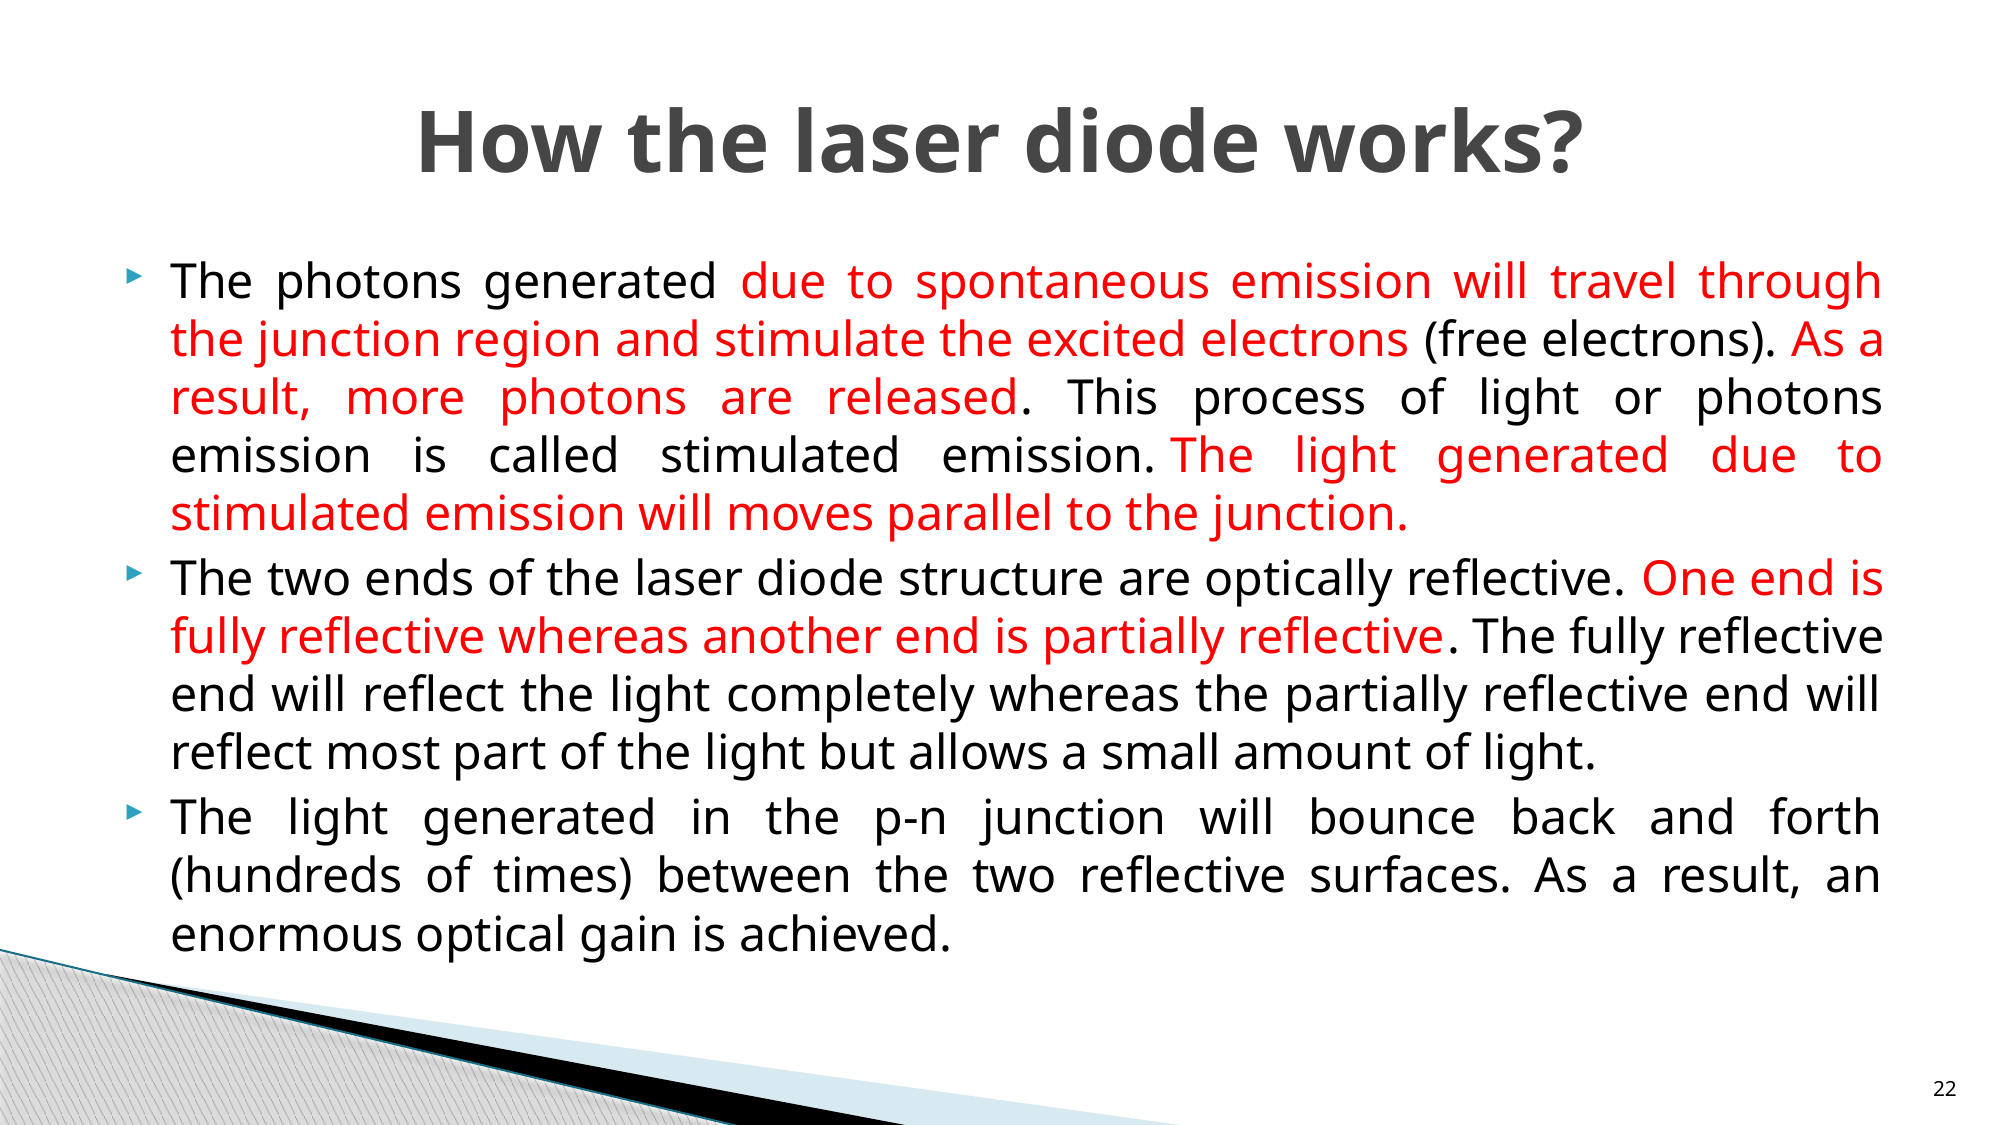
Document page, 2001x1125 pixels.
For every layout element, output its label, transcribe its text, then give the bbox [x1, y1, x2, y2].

slide_number 22 [1891, 1051, 1972, 1112]
title How the laser diode works? [99, 45, 1900, 233]
list The photons generated due to spontaneous emission will travel through the junction region and stimulate the excited electrons (free electrons). As a result, more photons are released. This process of light or photons emission is called stimulated emission. The light generated due to stimulated emission will moves parallel to the junction. The two ends of the laser diode structure are optically reflective. One end is fully reflective whereas another end is partially reflective. The fully reflective end will reflect the light completely whereas the partially reflective end will reflect most part of the light but allows a small amount of light. The light generated in the p-n junction will bounce back and forth (hundreds of times) between the two reflective surfaces. As a result, an enormous optical gain is achieved. [99, 243, 1900, 986]
